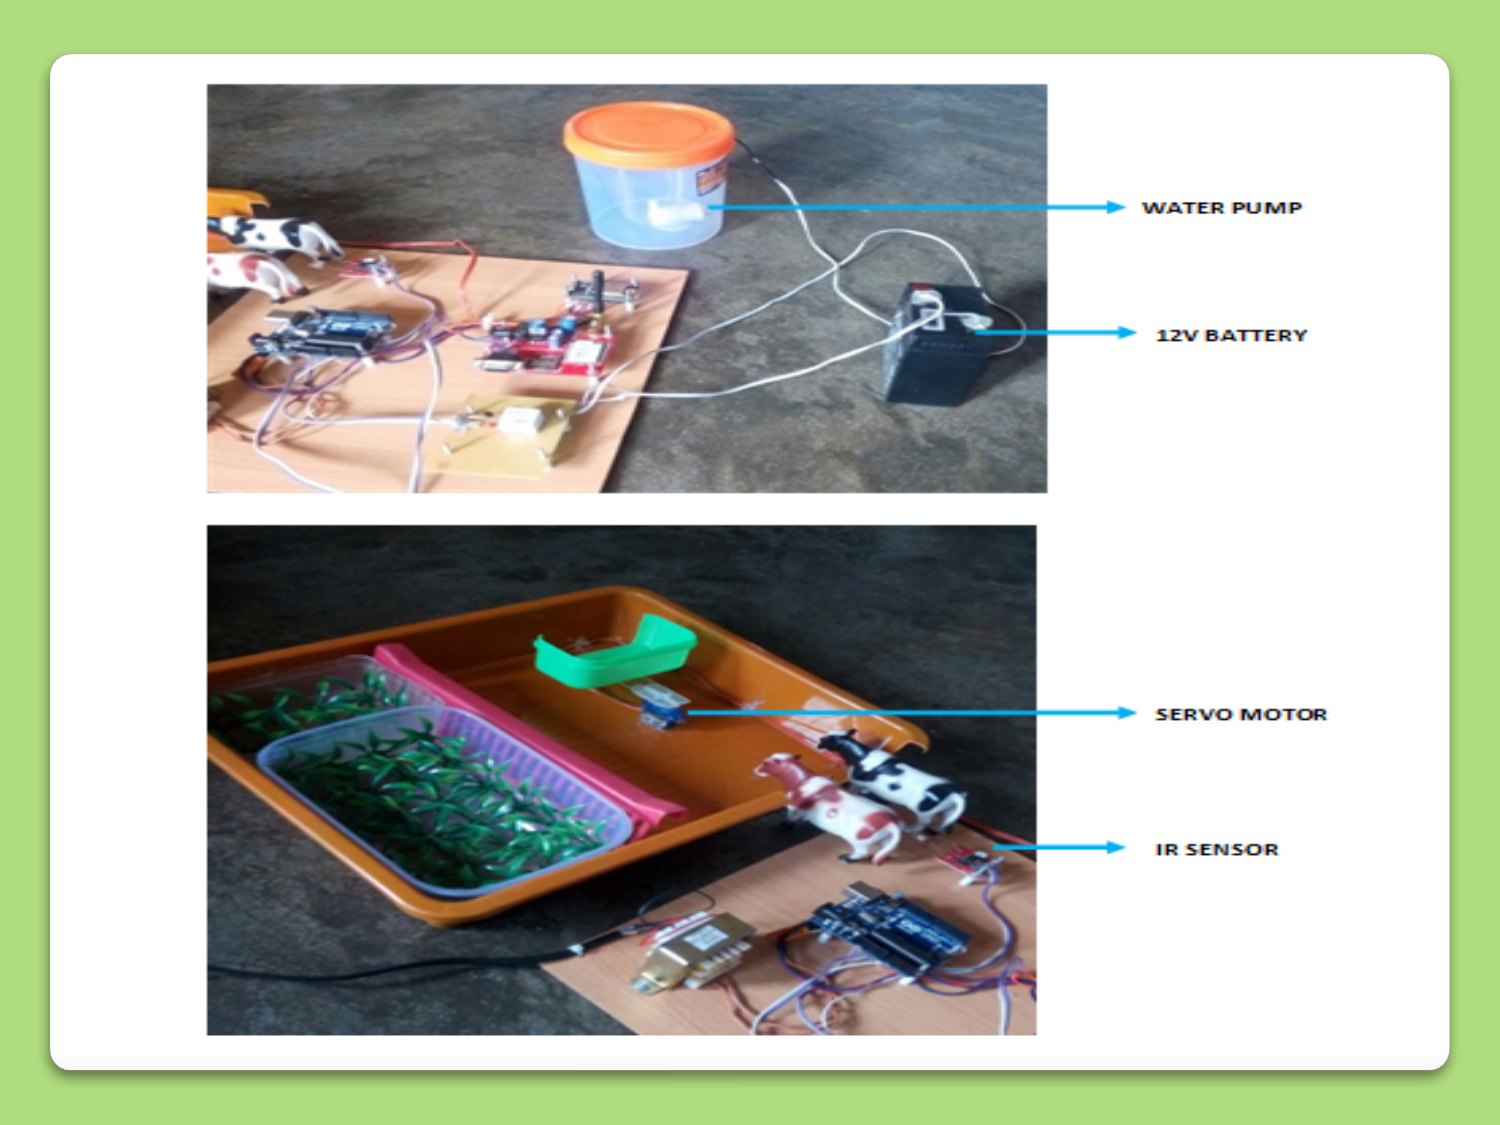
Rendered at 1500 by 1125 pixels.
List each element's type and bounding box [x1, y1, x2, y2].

picture [182, 70, 1353, 1052]
